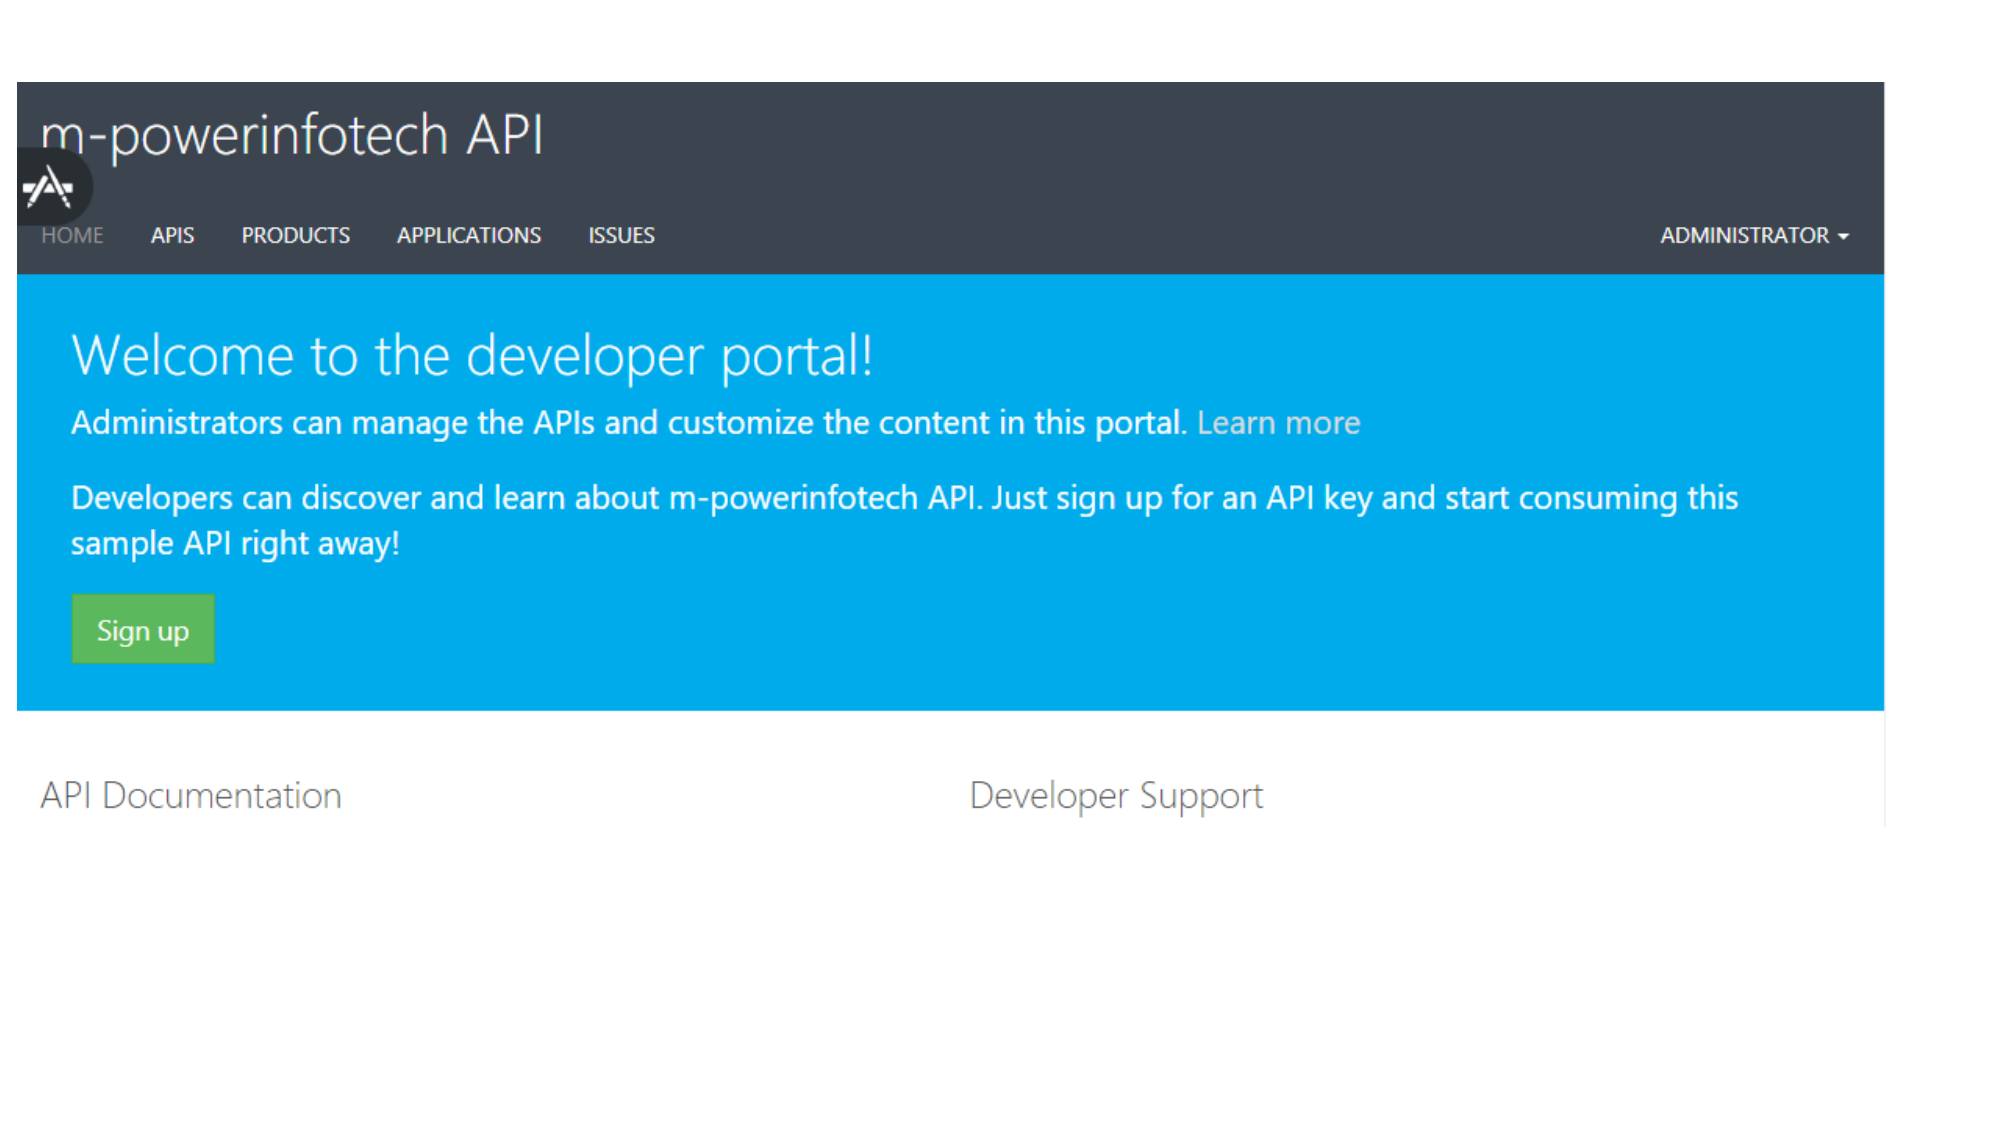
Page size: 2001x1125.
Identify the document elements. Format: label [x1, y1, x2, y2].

picture [378, 492, 393, 509]
picture [520, 492, 534, 509]
picture [1606, 492, 1631, 509]
picture [1267, 486, 1287, 509]
picture [169, 412, 199, 434]
picture [220, 492, 232, 509]
picture [1326, 484, 1339, 509]
picture [1146, 492, 1162, 516]
picture [798, 417, 813, 434]
picture [1401, 492, 1415, 509]
picture [114, 417, 138, 433]
picture [557, 411, 571, 433]
picture [858, 488, 868, 509]
picture [1006, 492, 1020, 509]
picture [712, 492, 727, 516]
picture [649, 487, 659, 509]
picture [412, 492, 421, 509]
picture [944, 417, 959, 434]
picture [774, 492, 788, 509]
picture [929, 486, 948, 509]
picture [453, 417, 468, 434]
picture [963, 417, 977, 433]
picture [933, 412, 943, 434]
picture [1489, 487, 1509, 509]
picture [792, 492, 807, 509]
picture [417, 417, 430, 434]
picture [359, 492, 376, 509]
picture [1419, 484, 1434, 509]
picture [869, 492, 899, 509]
picture [72, 594, 215, 663]
picture [1719, 492, 1723, 509]
picture [1574, 492, 1585, 509]
picture [1100, 492, 1115, 509]
picture [503, 492, 518, 509]
picture [1249, 417, 1257, 433]
picture [528, 347, 552, 374]
picture [623, 417, 638, 433]
picture [354, 417, 377, 433]
picture [1058, 492, 1069, 509]
picture [330, 345, 357, 376]
picture [1727, 492, 1738, 509]
picture [641, 409, 657, 434]
picture [577, 492, 590, 509]
picture [399, 417, 413, 433]
picture [854, 417, 869, 434]
picture [1314, 417, 1331, 434]
picture [669, 417, 699, 434]
picture [1074, 417, 1085, 434]
picture [1341, 492, 1356, 509]
picture [671, 492, 695, 509]
picture [880, 417, 893, 434]
picture [583, 417, 594, 434]
picture [433, 417, 449, 441]
picture [375, 538, 390, 562]
picture [1136, 412, 1155, 434]
picture [1383, 492, 1396, 509]
picture [783, 417, 796, 434]
picture [594, 484, 629, 509]
picture [228, 412, 238, 434]
picture [150, 417, 165, 433]
picture [992, 486, 1001, 509]
picture [716, 412, 726, 434]
picture [303, 484, 318, 509]
picture [629, 345, 654, 388]
picture [276, 492, 291, 509]
picture [259, 492, 273, 509]
picture [311, 339, 327, 375]
picture [824, 409, 851, 434]
picture [748, 417, 771, 433]
picture [223, 345, 262, 374]
picture [244, 492, 257, 509]
picture [952, 486, 966, 509]
picture [449, 492, 463, 509]
picture [269, 345, 293, 376]
picture [72, 411, 91, 433]
picture [595, 345, 623, 376]
picture [104, 538, 127, 554]
picture [359, 538, 373, 554]
picture [189, 345, 216, 376]
picture [425, 345, 449, 376]
picture [202, 417, 210, 433]
picture [980, 412, 990, 434]
picture [1038, 487, 1048, 509]
picture [902, 484, 916, 509]
picture [309, 417, 323, 434]
picture [501, 345, 524, 376]
picture [243, 538, 252, 554]
picture [575, 411, 579, 433]
picture [72, 538, 101, 554]
picture [270, 417, 282, 434]
picture [632, 492, 646, 509]
picture [788, 339, 819, 375]
picture [147, 484, 170, 509]
picture [467, 484, 482, 509]
picture [1097, 417, 1113, 441]
picture [1116, 417, 1132, 434]
picture [184, 531, 204, 554]
picture [375, 339, 391, 375]
picture [1661, 492, 1676, 516]
picture [330, 492, 341, 509]
picture [491, 409, 505, 433]
picture [1184, 492, 1201, 509]
picture [133, 538, 148, 562]
picture [1472, 492, 1485, 509]
picture [755, 345, 782, 376]
picture [336, 538, 358, 554]
picture [1200, 411, 1212, 434]
picture [839, 492, 856, 509]
picture [1214, 417, 1229, 434]
picture [1204, 492, 1213, 509]
picture [124, 345, 148, 376]
picture [431, 492, 446, 509]
picture [128, 492, 143, 509]
picture [1241, 492, 1256, 509]
picture [165, 345, 185, 376]
picture [344, 492, 357, 509]
picture [822, 345, 844, 376]
picture [895, 417, 912, 434]
picture [703, 417, 715, 434]
picture [828, 484, 838, 509]
picture [1066, 417, 1070, 433]
picture [1335, 417, 1345, 433]
picture [261, 538, 277, 562]
picture [158, 538, 173, 554]
picture [1358, 492, 1373, 516]
picture [319, 538, 333, 554]
picture [281, 530, 296, 554]
picture [1688, 487, 1698, 509]
picture [155, 333, 159, 374]
picture [151, 530, 155, 554]
picture [208, 531, 222, 554]
picture [212, 417, 226, 434]
picture [1224, 492, 1237, 509]
picture [1535, 492, 1552, 509]
picture [586, 333, 590, 374]
picture [534, 411, 554, 434]
picture [1642, 492, 1657, 509]
picture [478, 412, 488, 434]
picture [724, 345, 749, 388]
picture [299, 533, 309, 554]
picture [240, 417, 257, 434]
picture [1158, 417, 1171, 434]
picture [1009, 417, 1024, 433]
picture [1024, 492, 1035, 509]
picture [916, 417, 930, 434]
picture [659, 345, 684, 376]
picture [811, 492, 826, 509]
picture [260, 417, 269, 433]
picture [1447, 492, 1459, 509]
picture [1231, 417, 1245, 434]
picture [323, 492, 327, 509]
picture [555, 345, 579, 376]
picture [294, 417, 307, 434]
picture [394, 531, 398, 548]
picture [94, 409, 109, 434]
picture [173, 492, 207, 516]
picture [1520, 492, 1534, 509]
picture [1048, 409, 1062, 433]
picture [731, 492, 772, 509]
picture [866, 334, 870, 363]
picture [538, 492, 565, 509]
picture [1588, 492, 1602, 509]
picture [1460, 487, 1470, 509]
picture [469, 333, 494, 376]
picture [394, 492, 409, 509]
picture [396, 333, 418, 374]
picture [1701, 484, 1715, 509]
picture [1556, 492, 1570, 509]
picture [690, 345, 704, 374]
picture [381, 417, 395, 434]
picture [16, 82, 1886, 827]
picture [1291, 486, 1305, 509]
picture [508, 417, 523, 434]
picture [142, 417, 146, 433]
picture [1288, 417, 1310, 433]
picture [73, 334, 120, 374]
picture [728, 417, 745, 434]
picture [73, 486, 127, 509]
picture [1127, 492, 1141, 509]
picture [1172, 484, 1184, 509]
picture [1035, 412, 1045, 434]
picture [1260, 417, 1274, 433]
picture [326, 417, 341, 433]
picture [1345, 417, 1360, 434]
picture [210, 492, 219, 509]
picture [1175, 409, 1179, 433]
picture [606, 417, 620, 434]
picture [1080, 492, 1095, 516]
